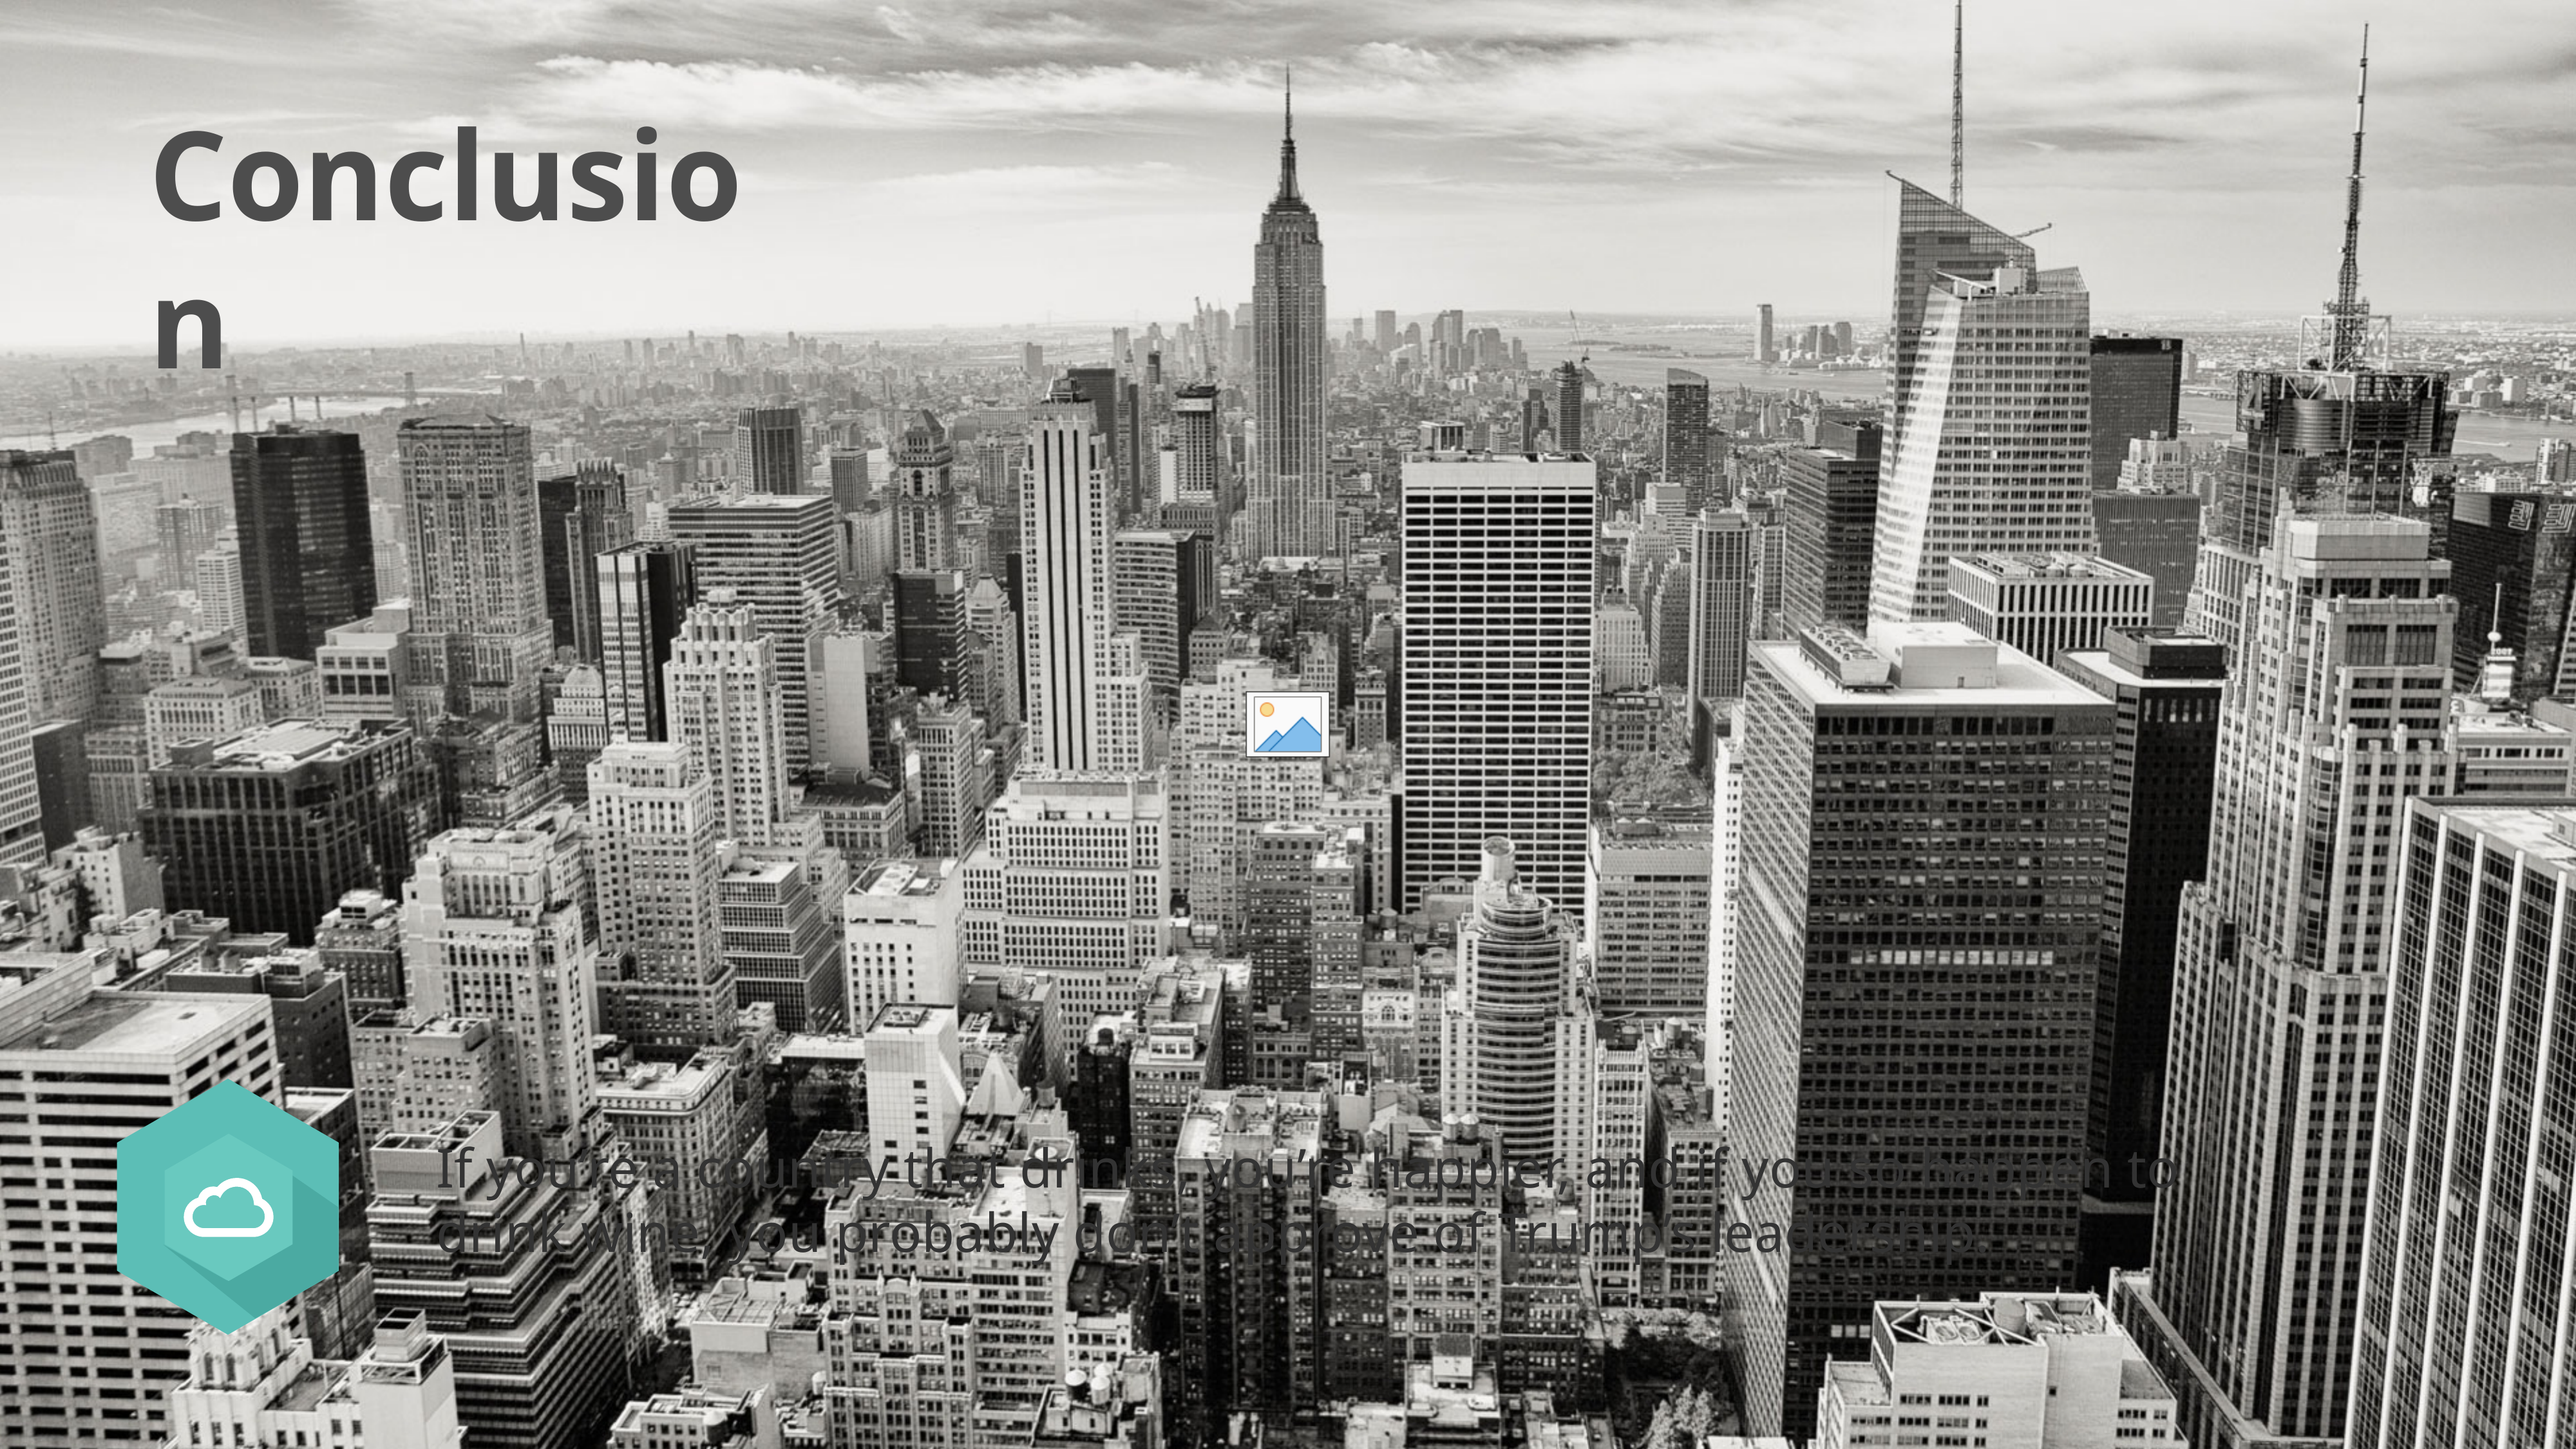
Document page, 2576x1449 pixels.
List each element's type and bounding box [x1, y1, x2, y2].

text_box [117, 1078, 339, 1335]
picture [0, 0, 2576, 1449]
